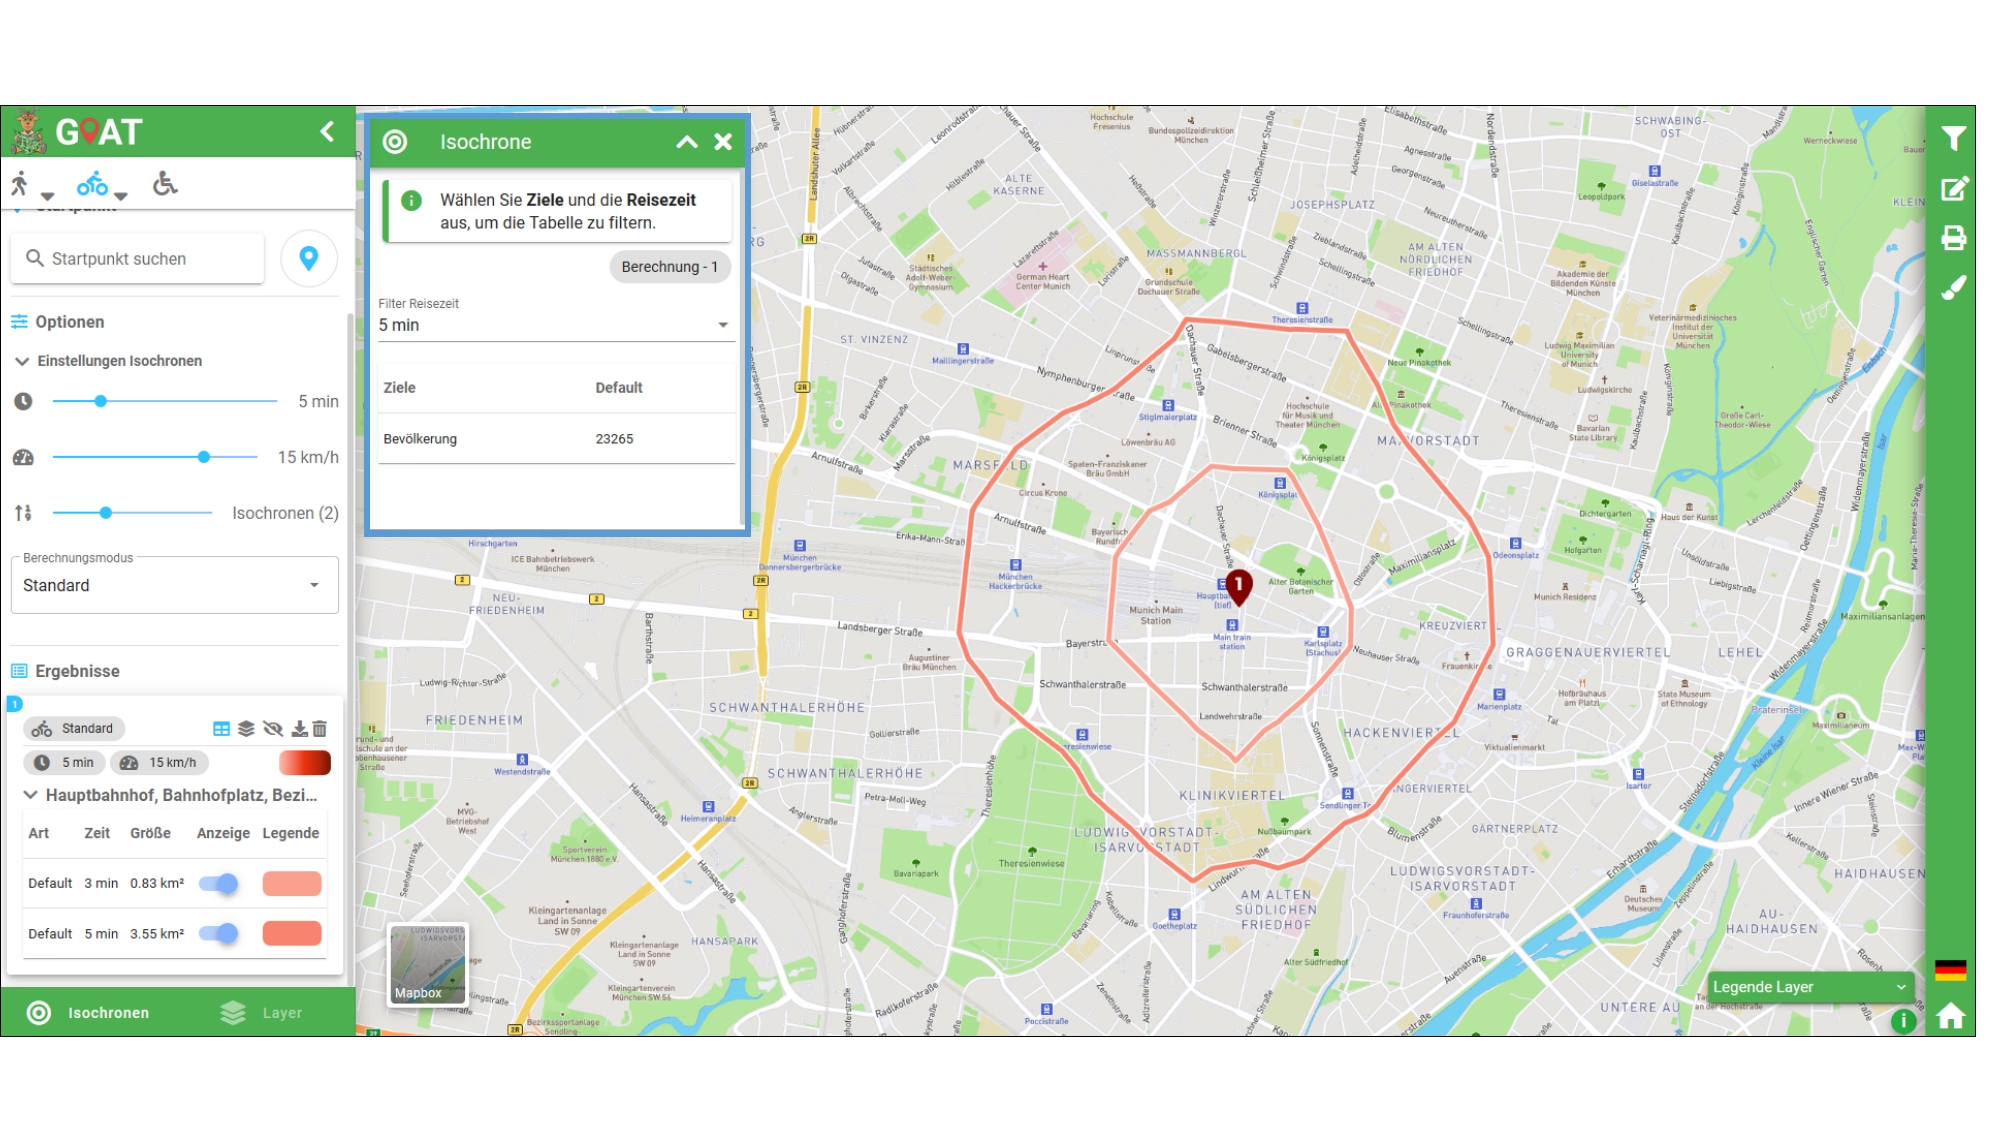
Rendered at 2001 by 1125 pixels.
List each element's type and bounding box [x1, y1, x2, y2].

picture [0, 105, 1976, 1037]
